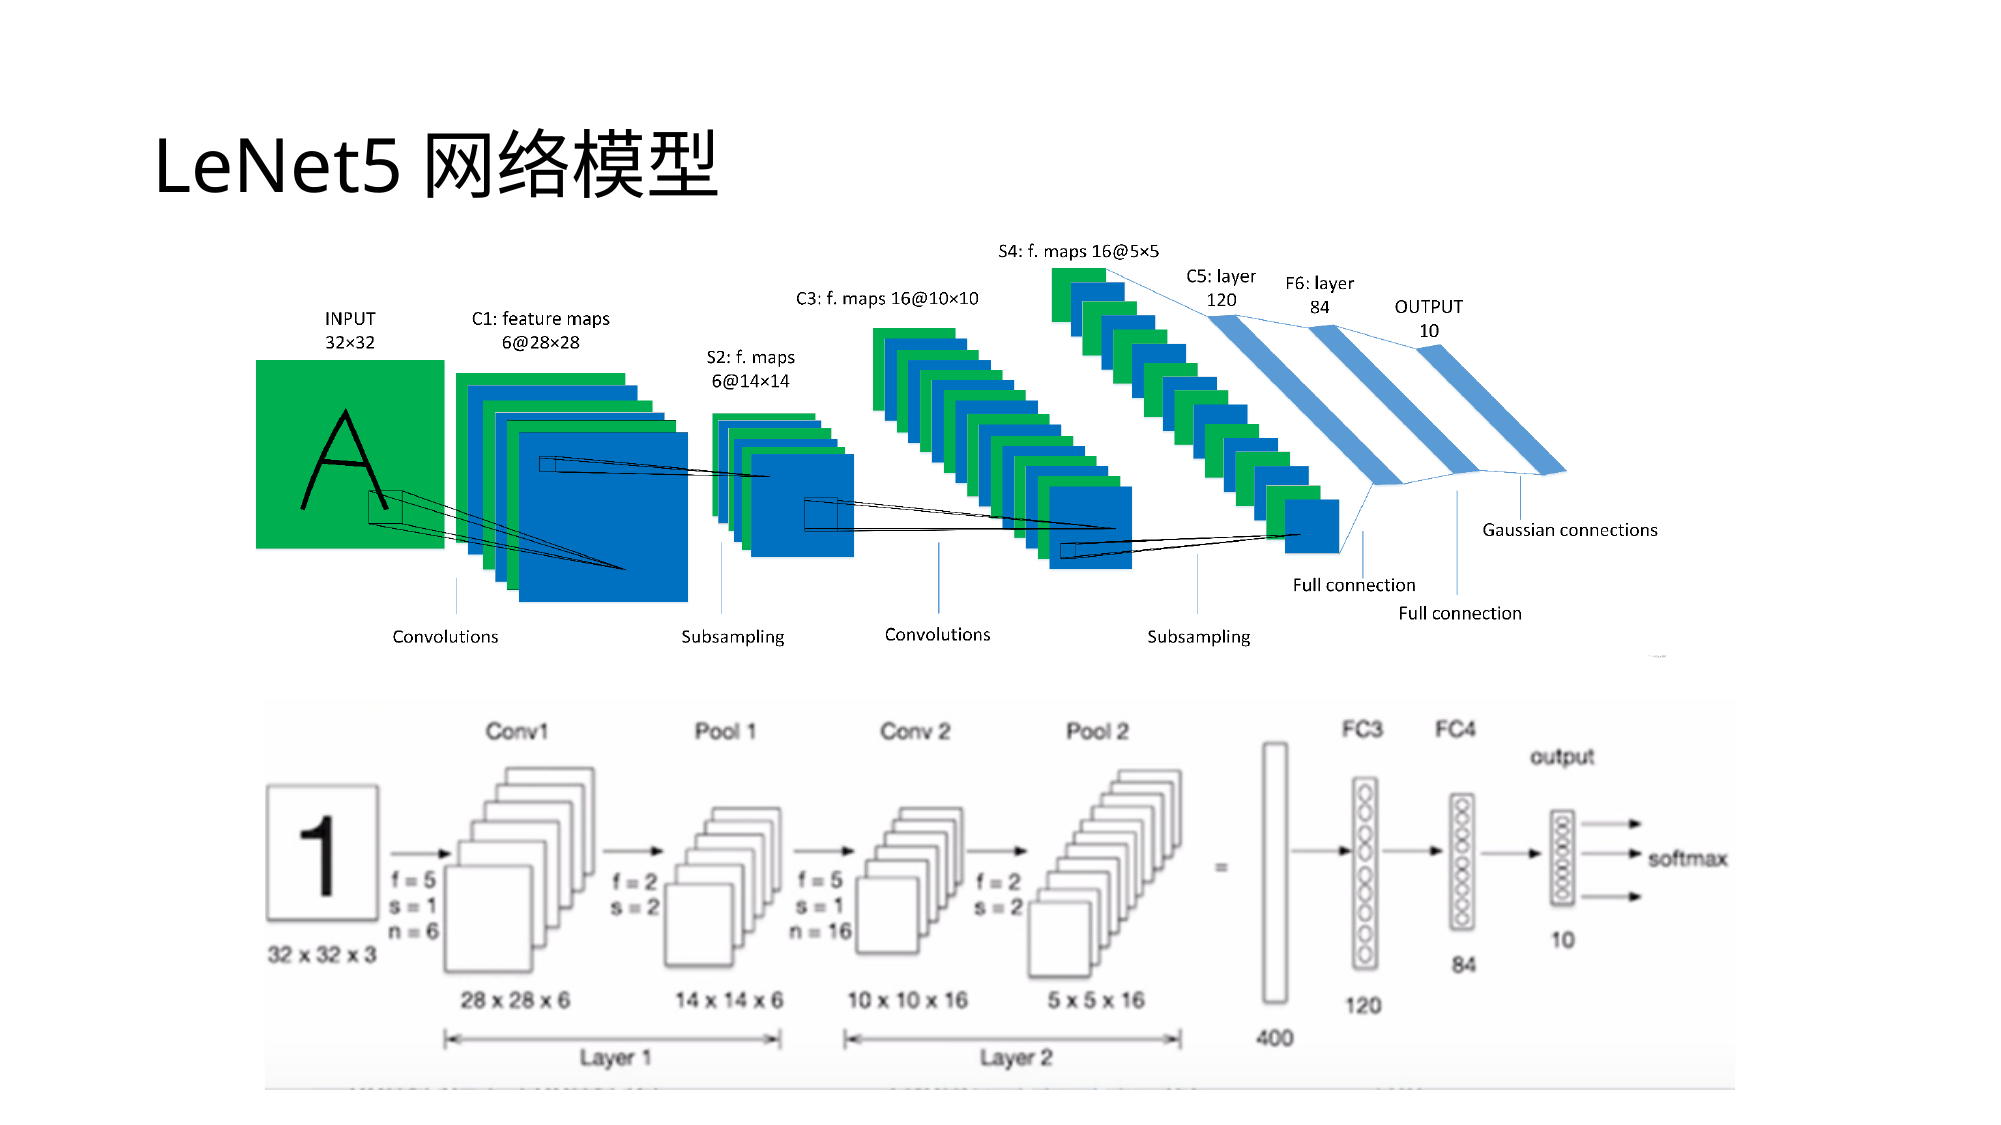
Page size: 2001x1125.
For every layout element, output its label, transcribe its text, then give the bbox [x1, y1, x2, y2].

title LeNet5网络模型 [137, 59, 1863, 278]
picture [264, 699, 1736, 1091]
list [253, 233, 1668, 658]
